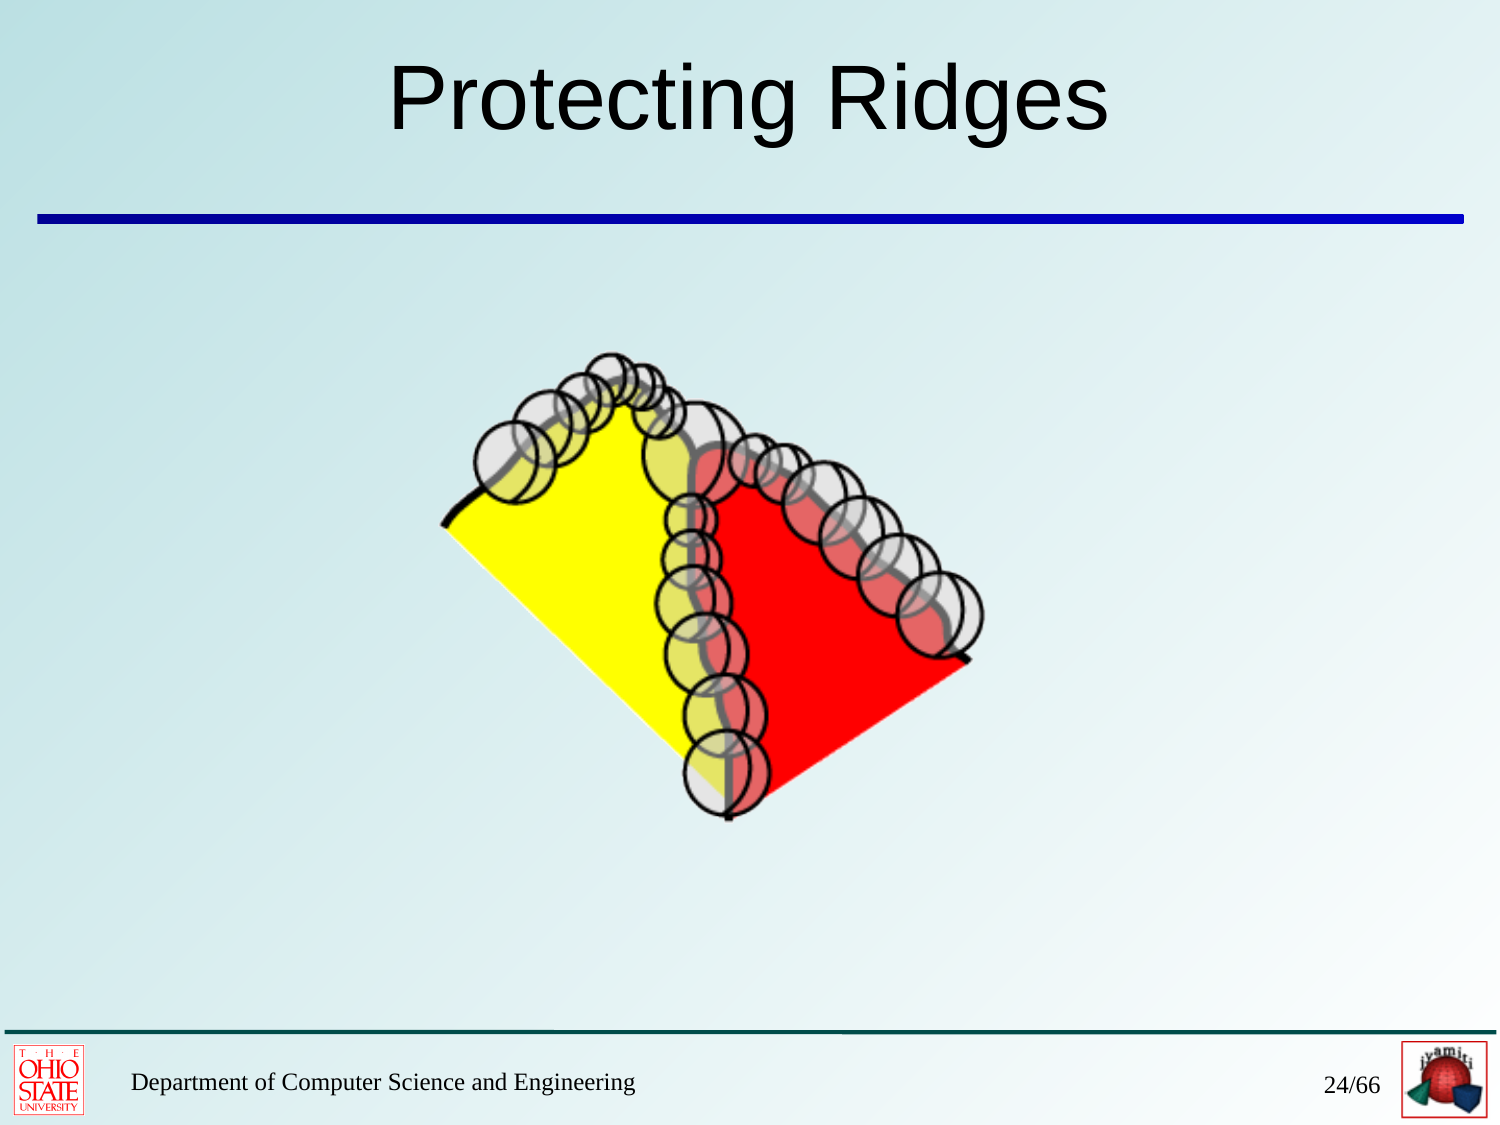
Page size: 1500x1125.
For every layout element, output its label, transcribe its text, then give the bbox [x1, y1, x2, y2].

picture [424, 312, 1015, 911]
title Protecting Ridges [110, 0, 1389, 212]
picture [1400, 1041, 1491, 1120]
